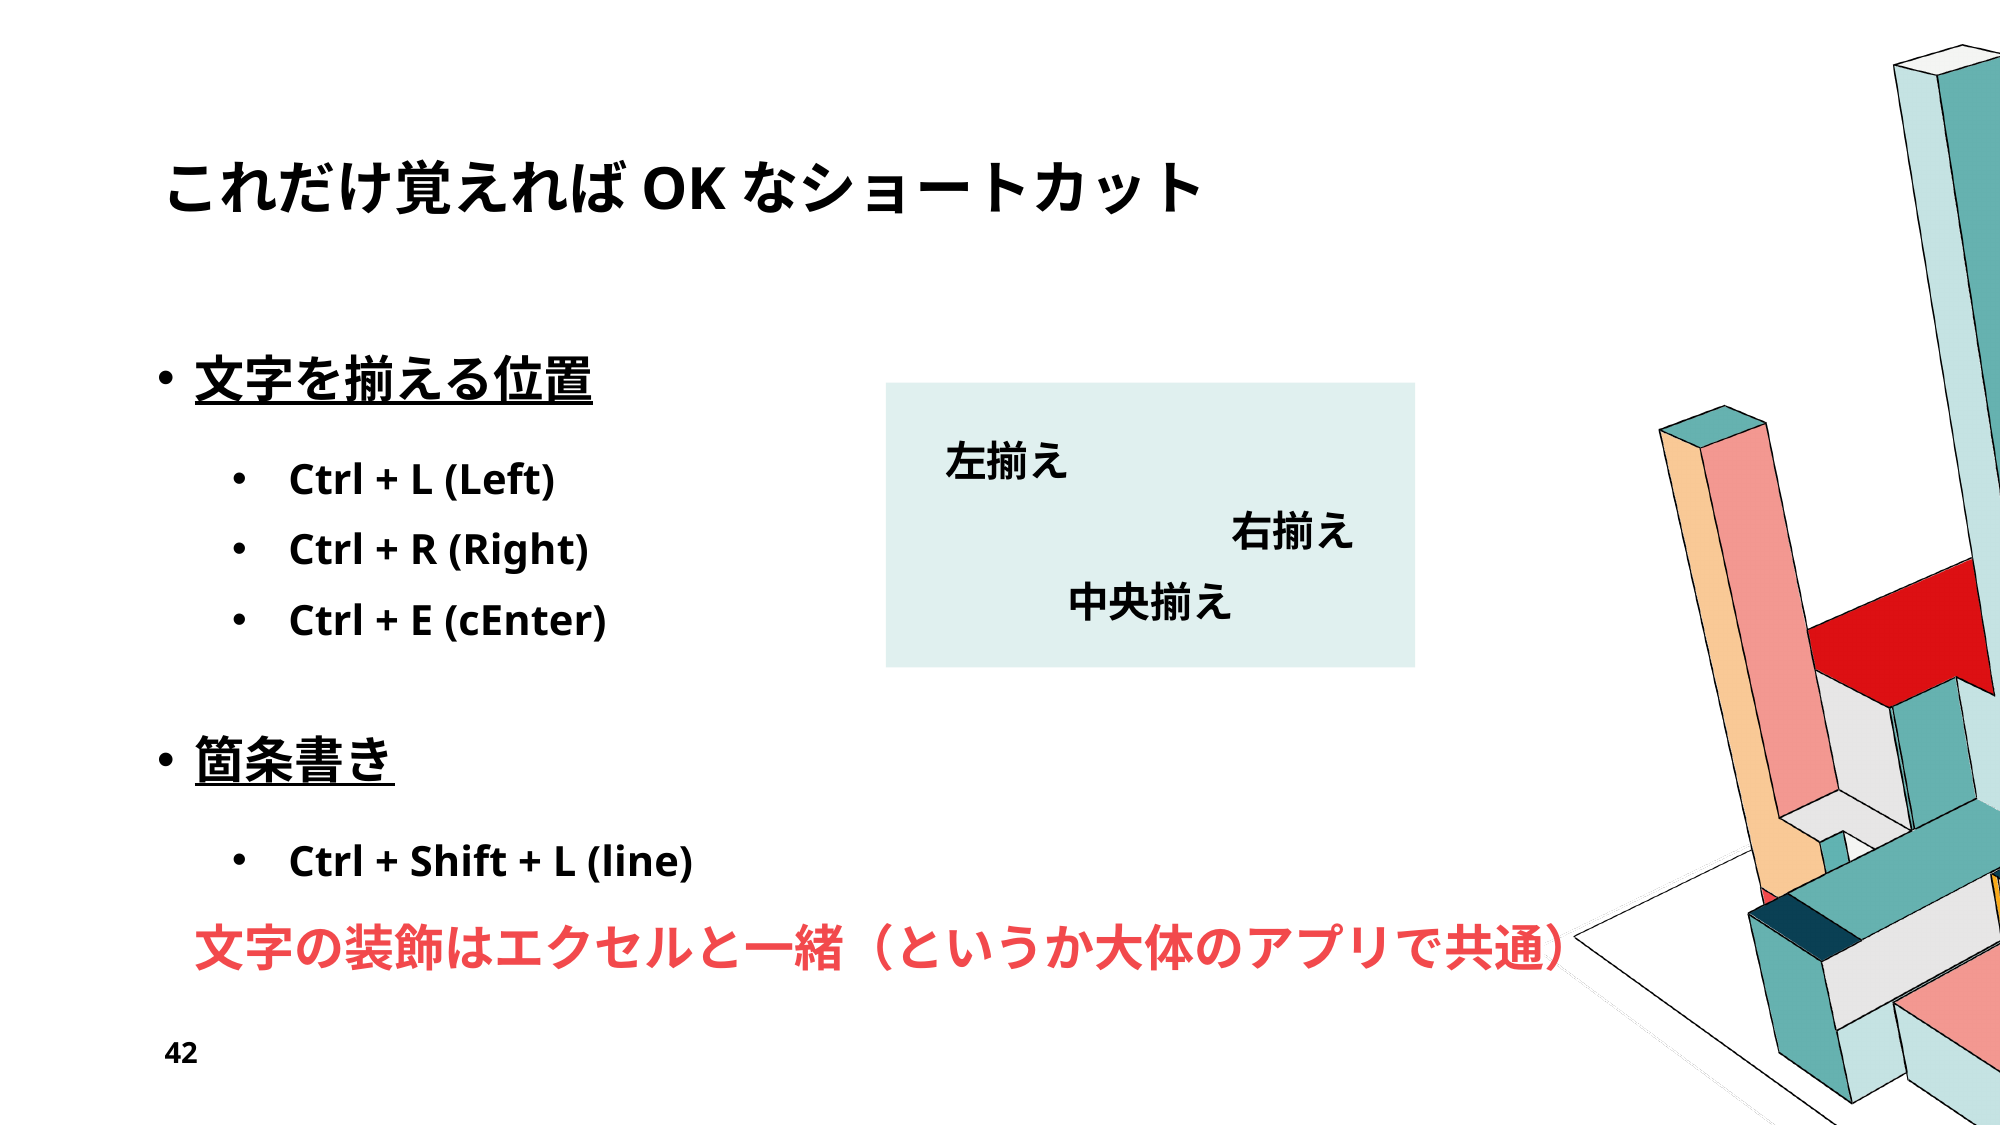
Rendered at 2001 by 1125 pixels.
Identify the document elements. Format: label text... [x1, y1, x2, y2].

picture [1544, 43, 2000, 1125]
slide_number 42 [149, 1025, 588, 1085]
text_box 左揃え 右揃え 中央揃え [885, 382, 1416, 668]
list 文字を揃える位置 Ctrl + L (Left) Ctrl + R (Right) Ctrl + E (cEnter) 箇条書き Ctrl + Shift + L (line) [142, 339, 1508, 908]
title これだけ覚えればOKなショートカット [146, 11, 1508, 230]
text_box 文字の装飾はエクセルと一緒（というか大体のアプリで共通） [104, 908, 1668, 1025]
